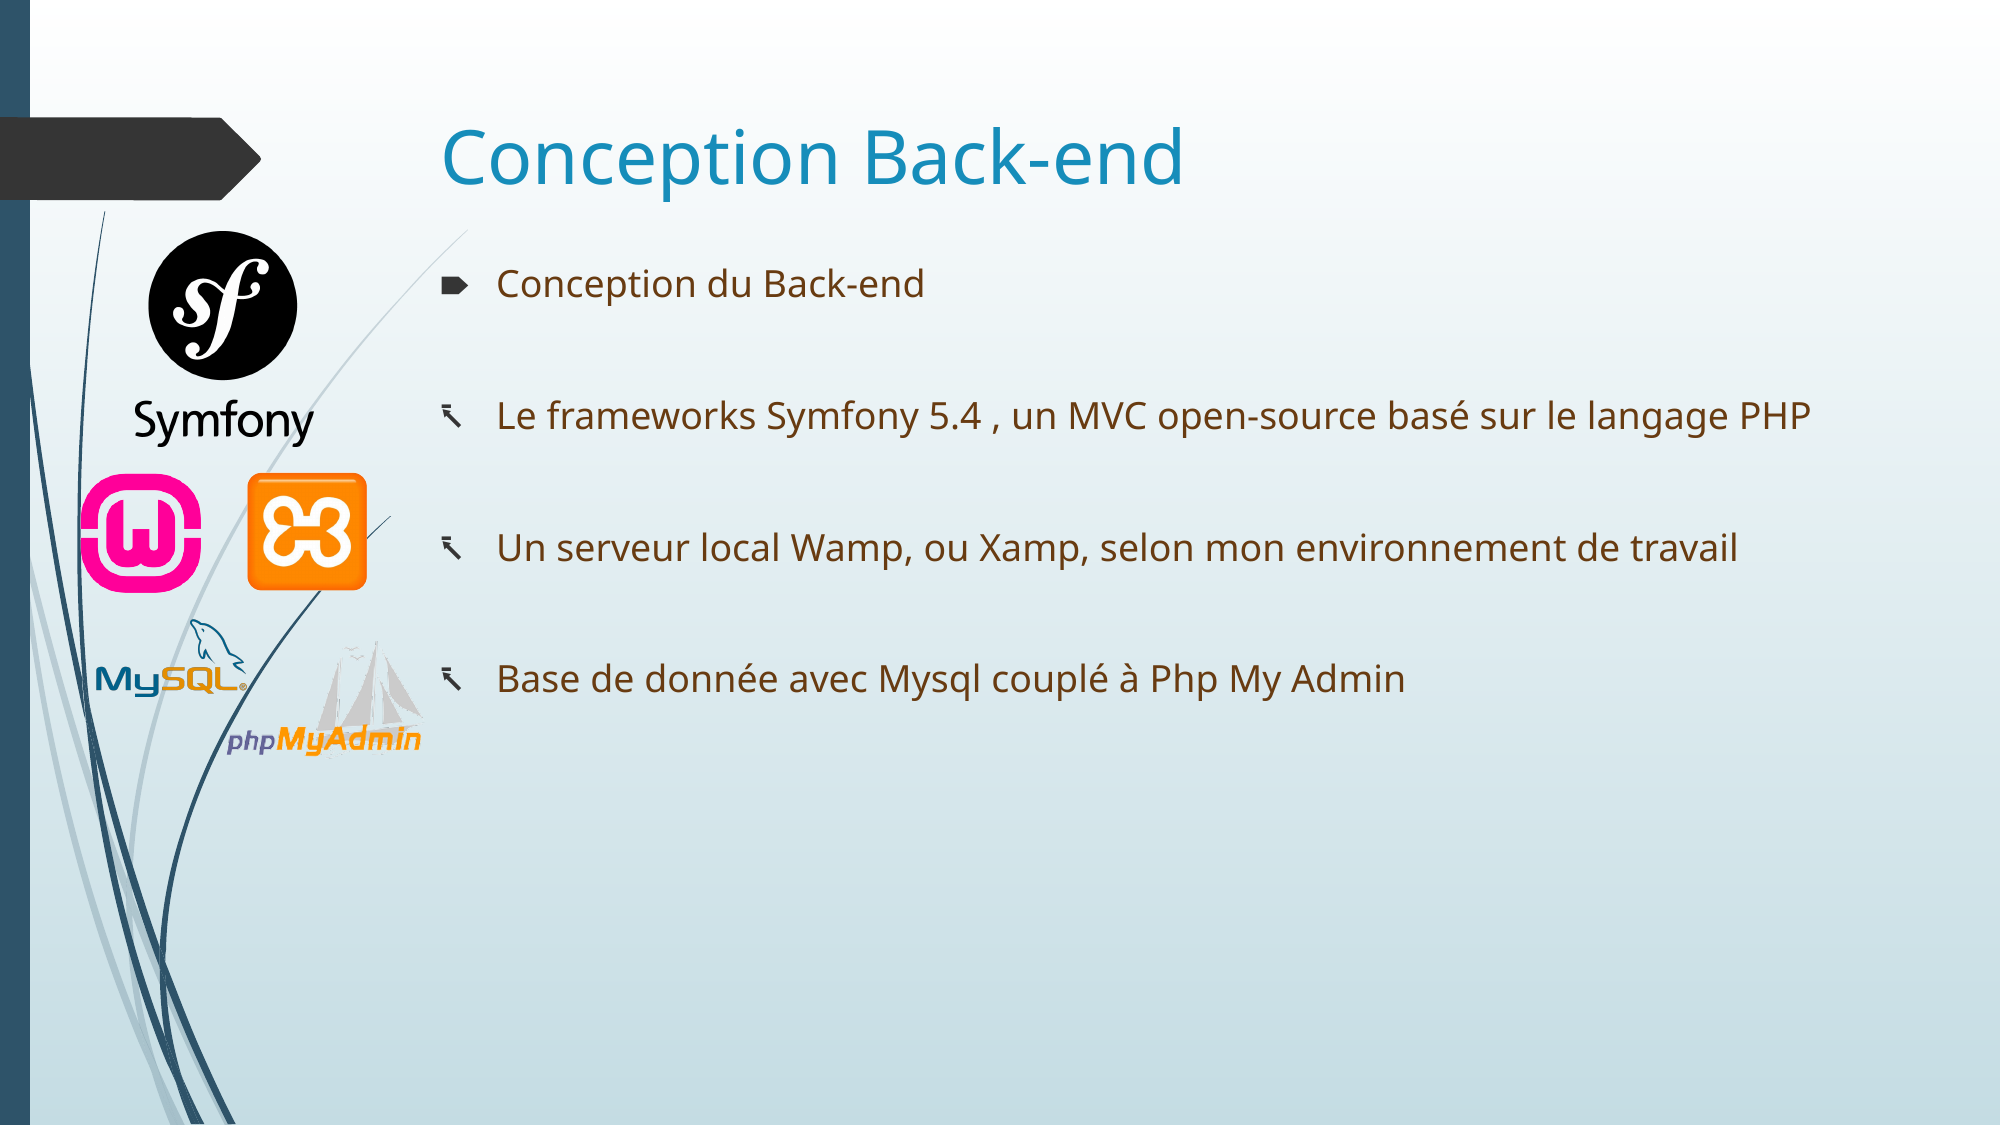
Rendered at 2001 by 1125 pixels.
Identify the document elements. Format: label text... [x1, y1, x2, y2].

picture [96, 618, 425, 759]
title Conception Back-end [425, 102, 1888, 252]
picture [79, 472, 202, 595]
picture [238, 462, 377, 601]
text_box Conception du Back-end Le frameworks Symfony 5.4 , un MVC open-source basé sur le langage PHP Un serveur local Wamp, ou Xamp, selon mon environnement de travail Base de donnée avec Mysql couplé à Php My Admin [424, 252, 1888, 1063]
picture [134, 231, 315, 448]
